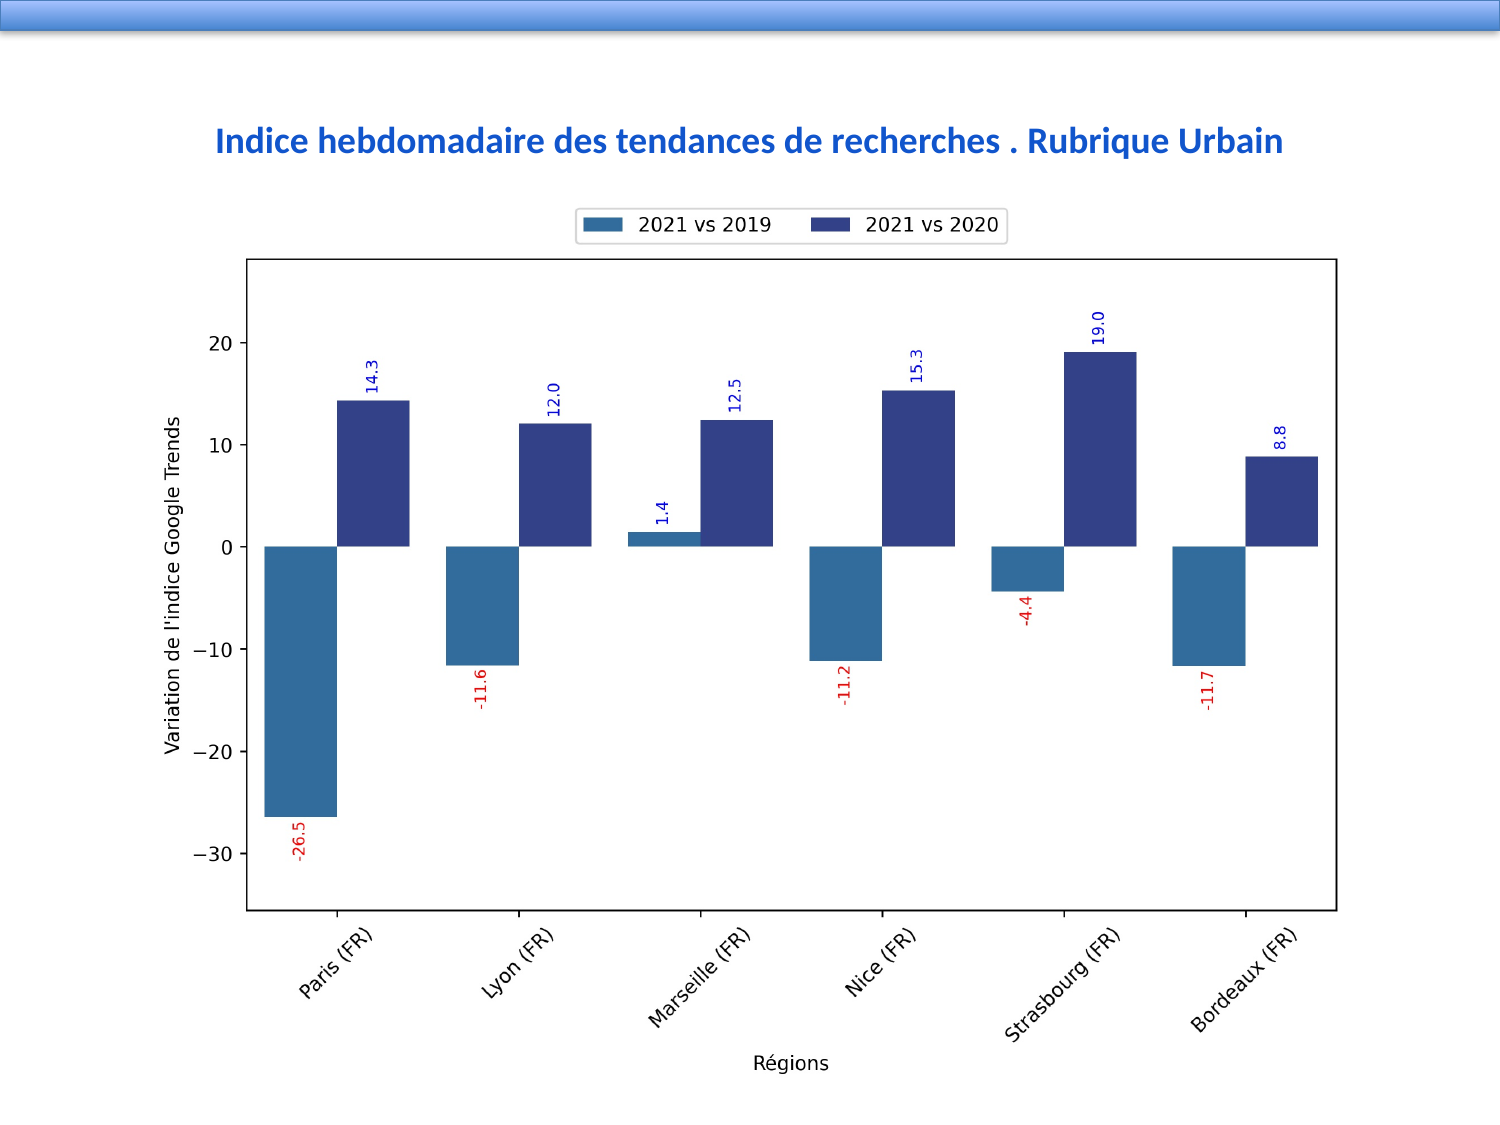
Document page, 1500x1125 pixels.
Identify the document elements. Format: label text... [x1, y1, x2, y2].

picture [149, 194, 1351, 1088]
title Indice hebdomadaire des tendances de recherches . Rubrique Urbain [75, 45, 1425, 233]
text_box [0, 0, 1500, 31]
